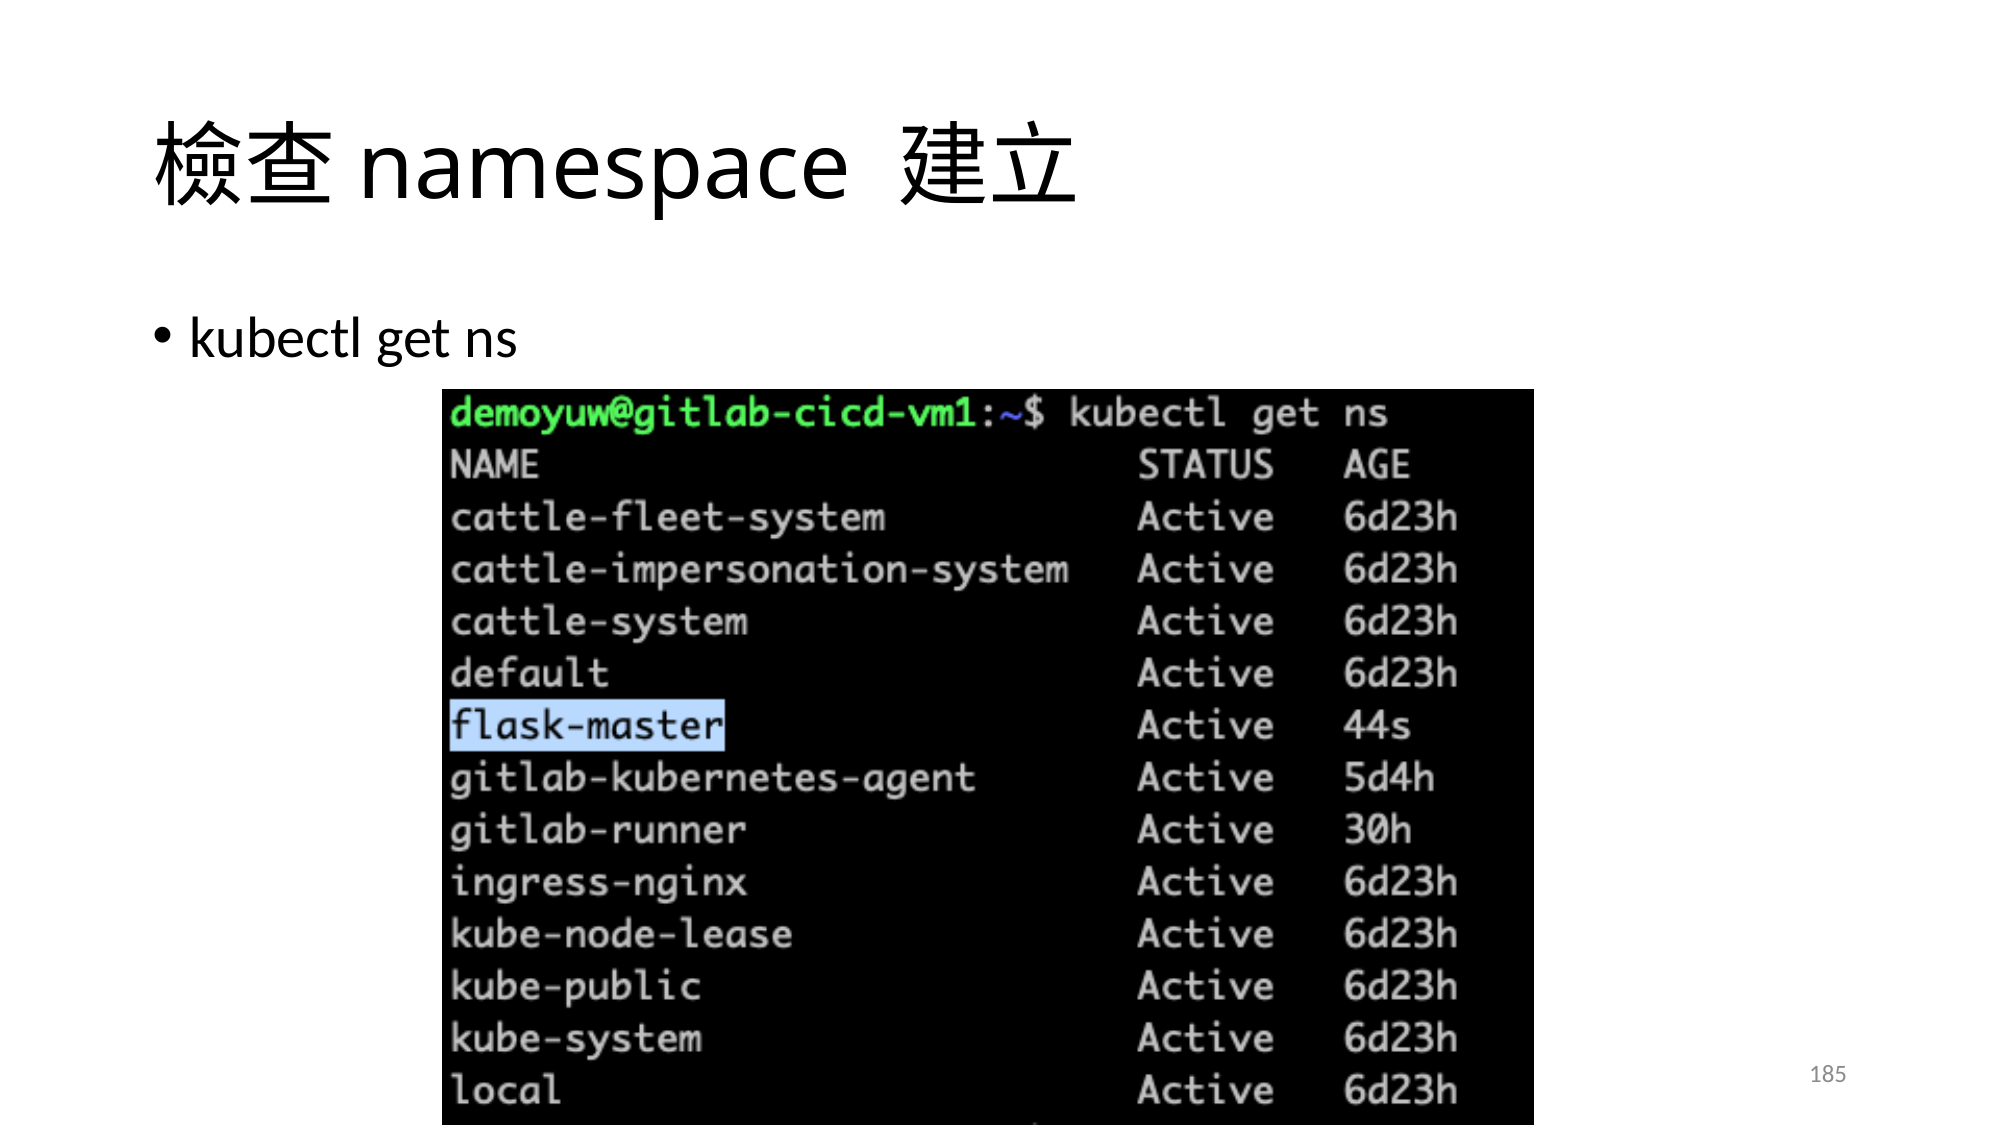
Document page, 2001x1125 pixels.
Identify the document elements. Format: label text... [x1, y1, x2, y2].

picture [442, 389, 1534, 1125]
list kubectl get ns [137, 299, 1863, 1014]
title 檢查namespace 建立 [137, 59, 1863, 278]
slide_number 185 [1534, 1042, 1863, 1103]
